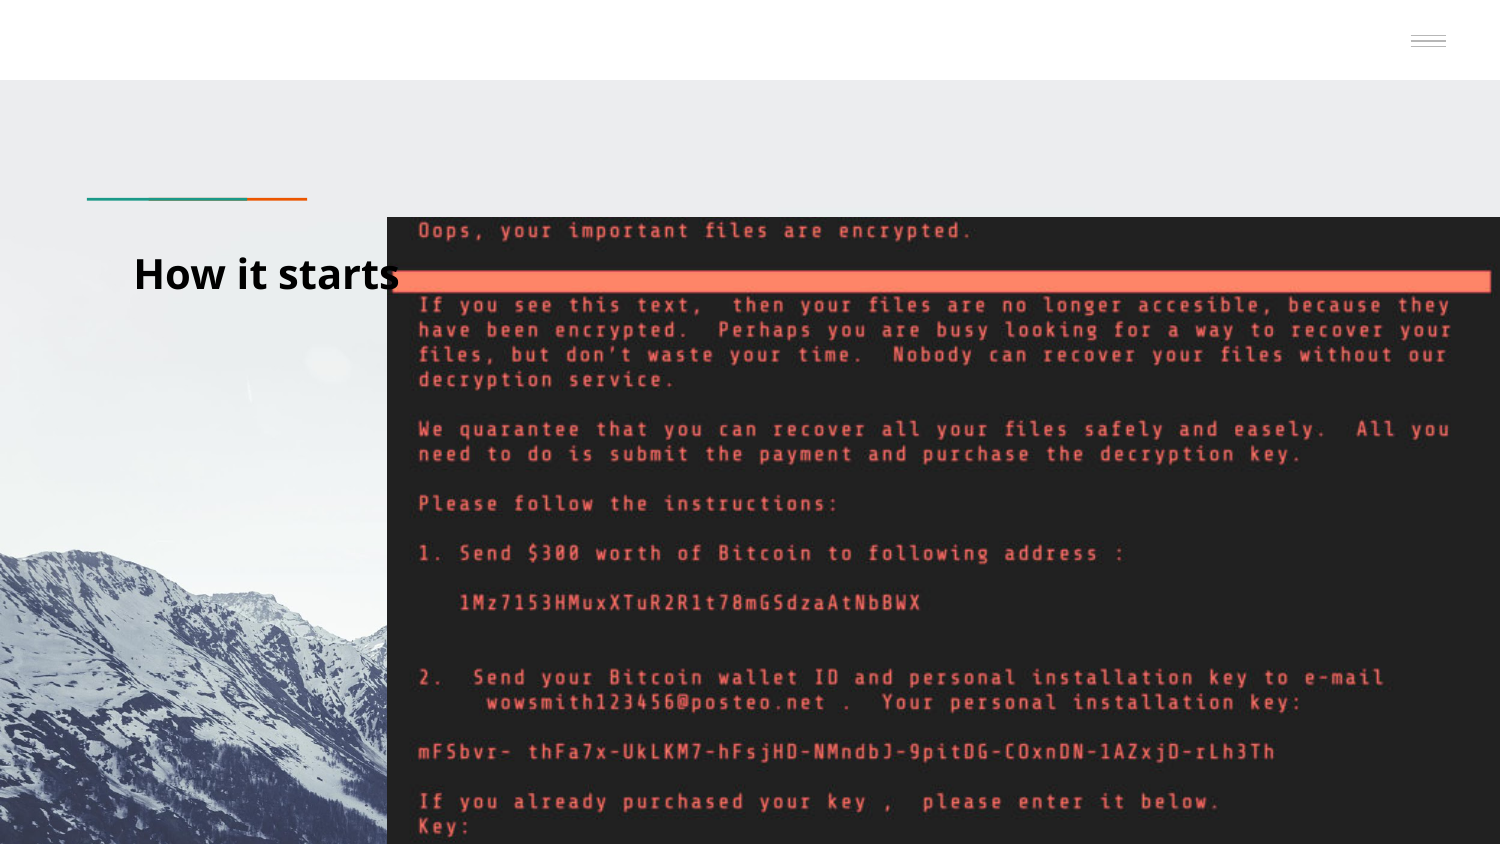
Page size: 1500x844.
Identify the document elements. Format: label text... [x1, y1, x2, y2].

text_box How it starts [118, 240, 381, 306]
picture [0, 80, 1500, 844]
